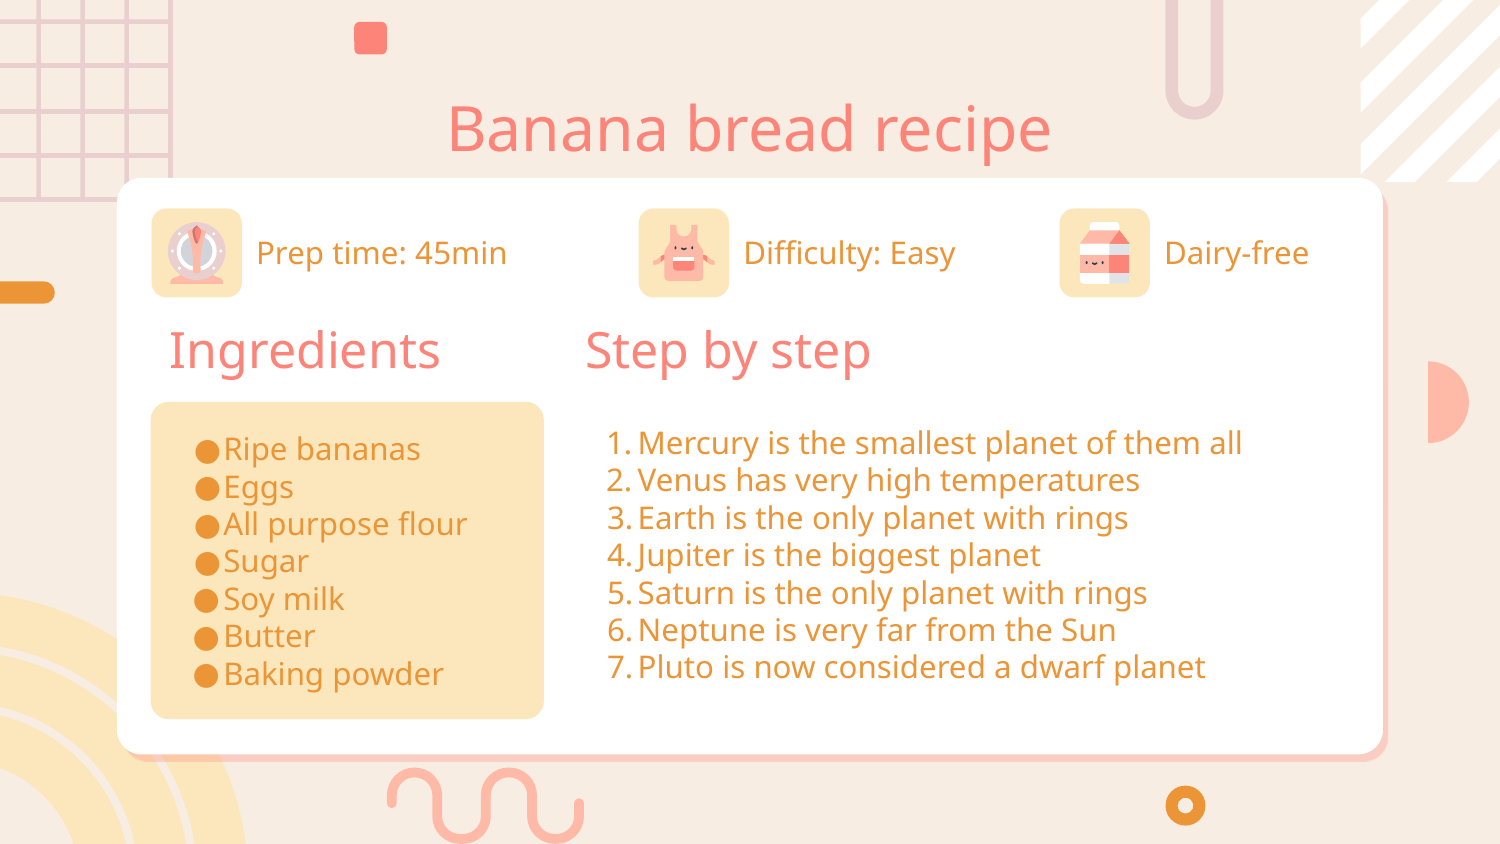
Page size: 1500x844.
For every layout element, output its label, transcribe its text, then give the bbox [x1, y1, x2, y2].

subtitle Mercury is the smallest planet of them all Venus has very high temperatures Earth is the only planet with rings Jupiter is the biggest planet Saturn is the only planet with rings Neptune is very far from the Sun Pluto is now considered a dwarf planet [570, 423, 1357, 698]
text_box Dairy-free [1164, 218, 1360, 287]
text_box Prep time: 45min [256, 218, 532, 287]
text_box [167, 221, 226, 284]
text_box [116, 177, 1383, 755]
text_box [638, 208, 730, 298]
text_box [1187, 0, 1224, 120]
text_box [1079, 221, 1130, 284]
text_box [151, 208, 242, 298]
title Banana bread recipe [313, 88, 1187, 150]
text_box [1165, 0, 1179, 88]
title Step by step [570, 318, 1357, 379]
text_box [1059, 208, 1150, 298]
text_box Difficulty: Easy [743, 218, 987, 287]
title Ingredients [154, 318, 478, 379]
text_box Ripe bananas Eggs All purpose flour Sugar Soy milk Butter Baking powder [150, 401, 544, 720]
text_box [652, 224, 715, 282]
